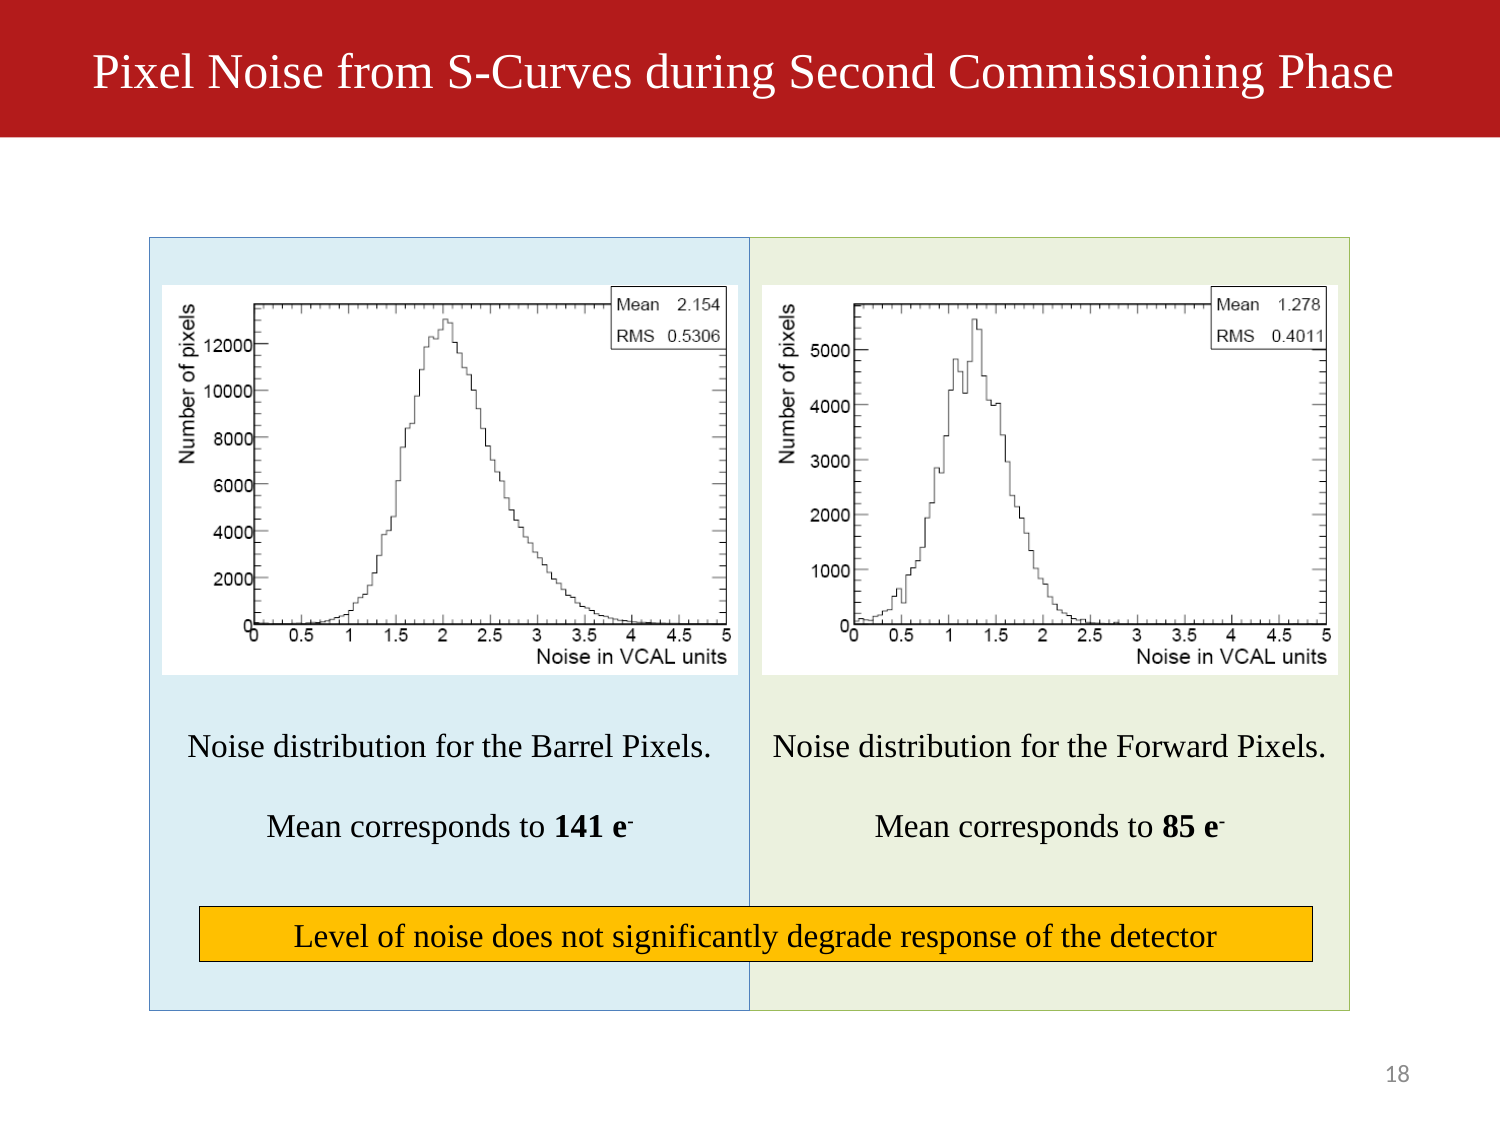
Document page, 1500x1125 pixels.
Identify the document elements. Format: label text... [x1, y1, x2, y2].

text_box Pixel Noise from S-Curves during Second Commissioning Phase [0, 0, 1500, 139]
picture [762, 285, 1338, 676]
text_box Noise distribution for the Forward Pixels. Mean corresponds to 85 e- [750, 237, 1350, 1011]
text_box Level of noise does not significantly degrade response of the detector [199, 906, 1313, 962]
picture [162, 285, 738, 676]
text_box Noise distribution for the Barrel Pixels. Mean corresponds to 141 e- [149, 237, 750, 1011]
slide_number 18 [1074, 1042, 1425, 1103]
